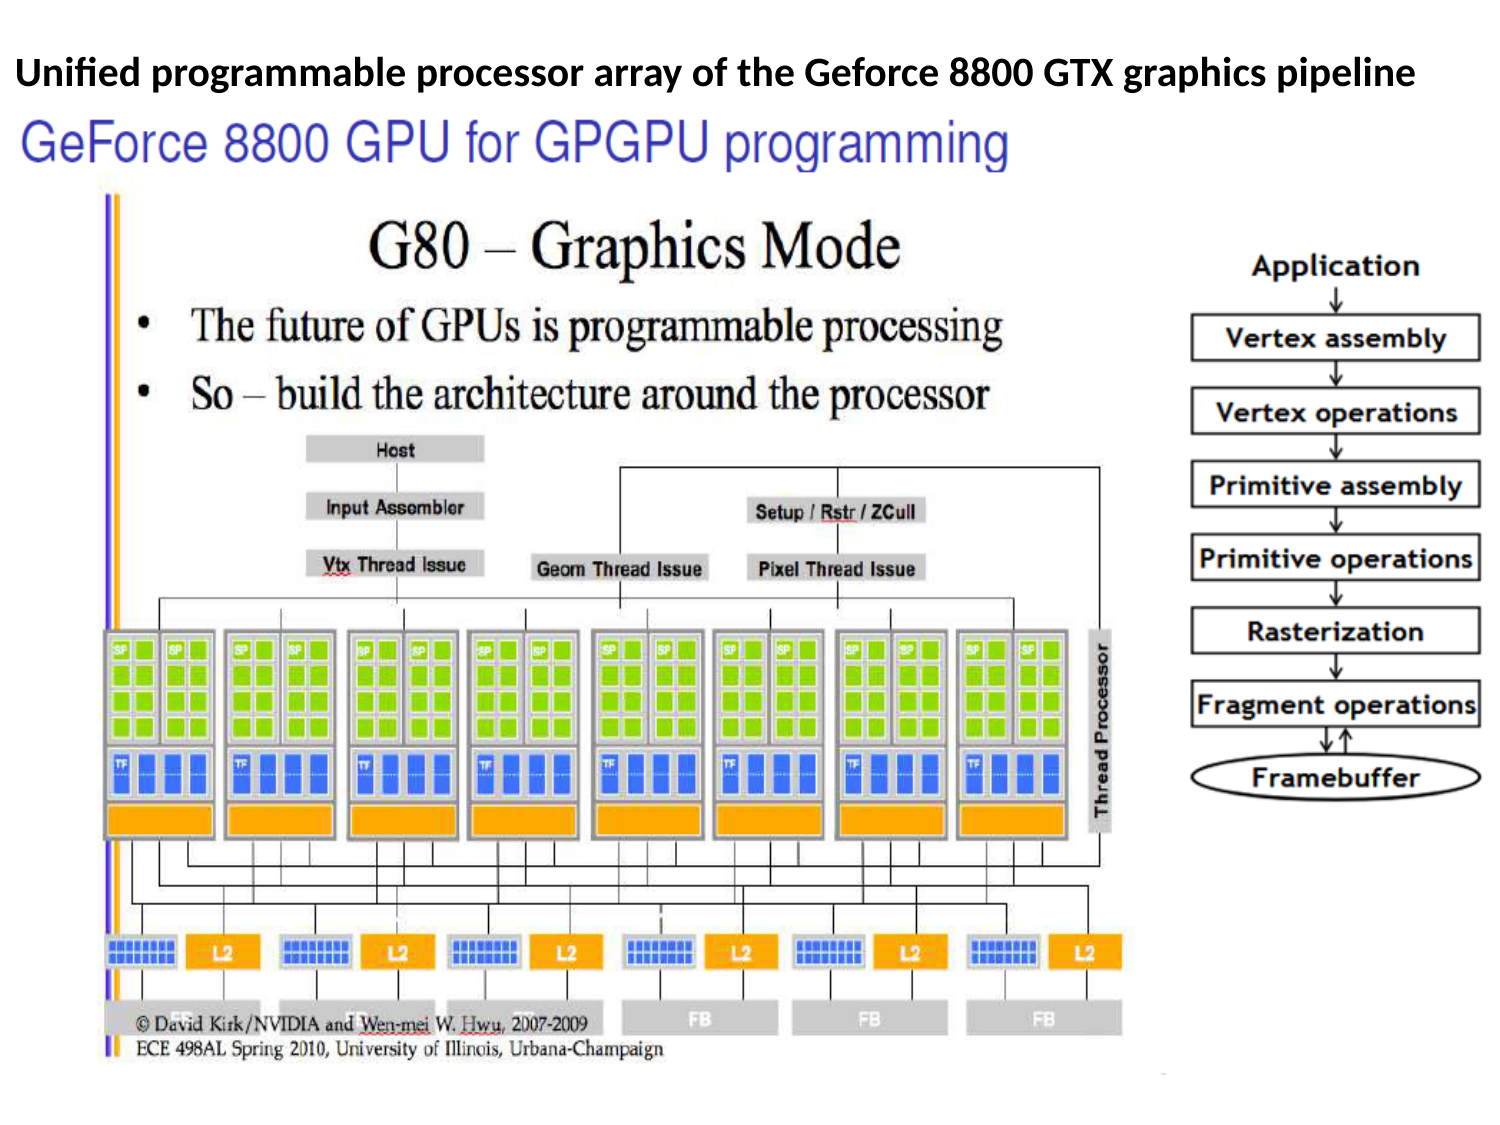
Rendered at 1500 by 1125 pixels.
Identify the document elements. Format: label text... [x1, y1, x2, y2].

text_box Unified programmable processor array of the Geforce 8800 GTX graphics pipeline [0, 37, 1500, 103]
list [0, 112, 1176, 1076]
picture [1174, 237, 1500, 830]
